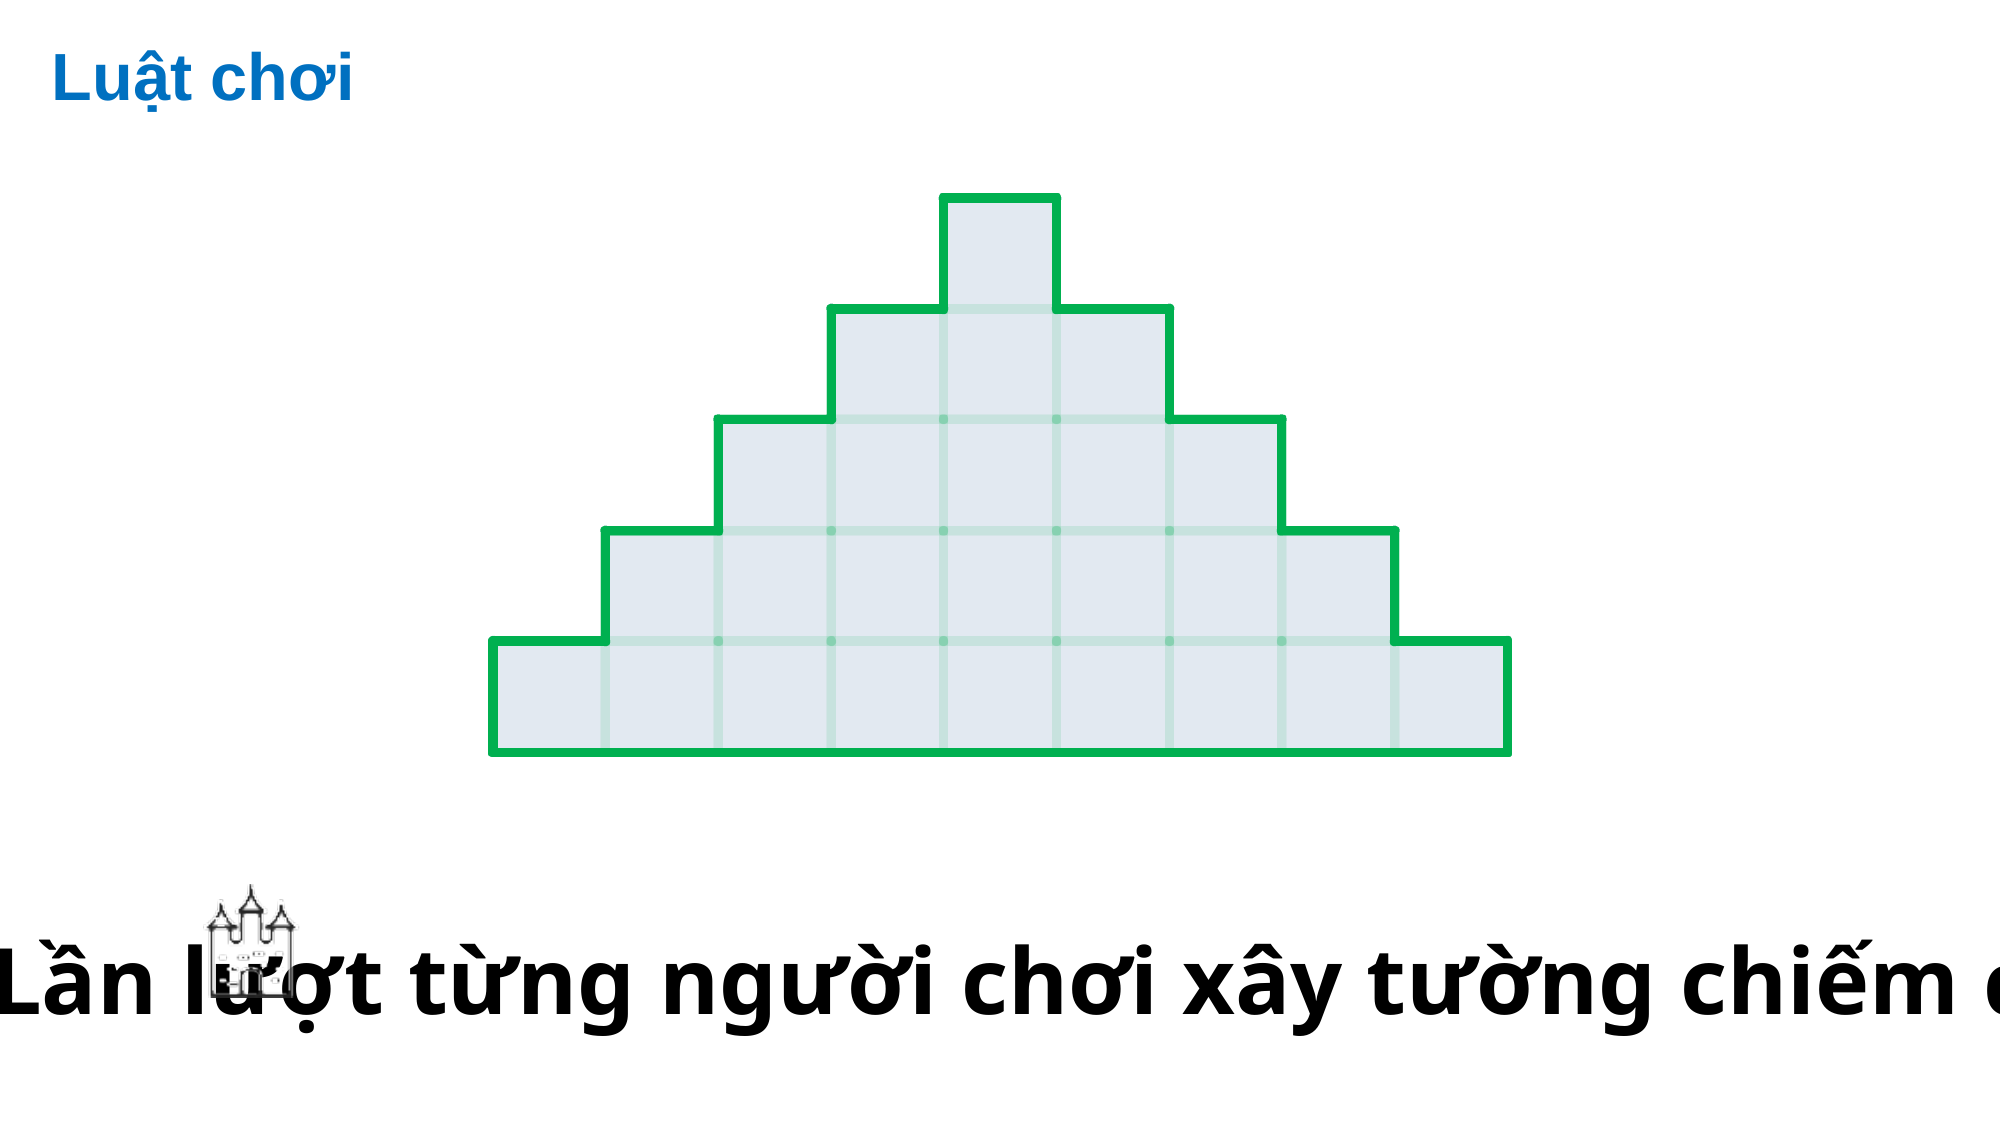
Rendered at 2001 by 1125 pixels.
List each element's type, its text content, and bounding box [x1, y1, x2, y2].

picture [488, 193, 1512, 757]
text_box Luật chơi [37, 26, 370, 121]
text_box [194, 860, 1805, 1022]
